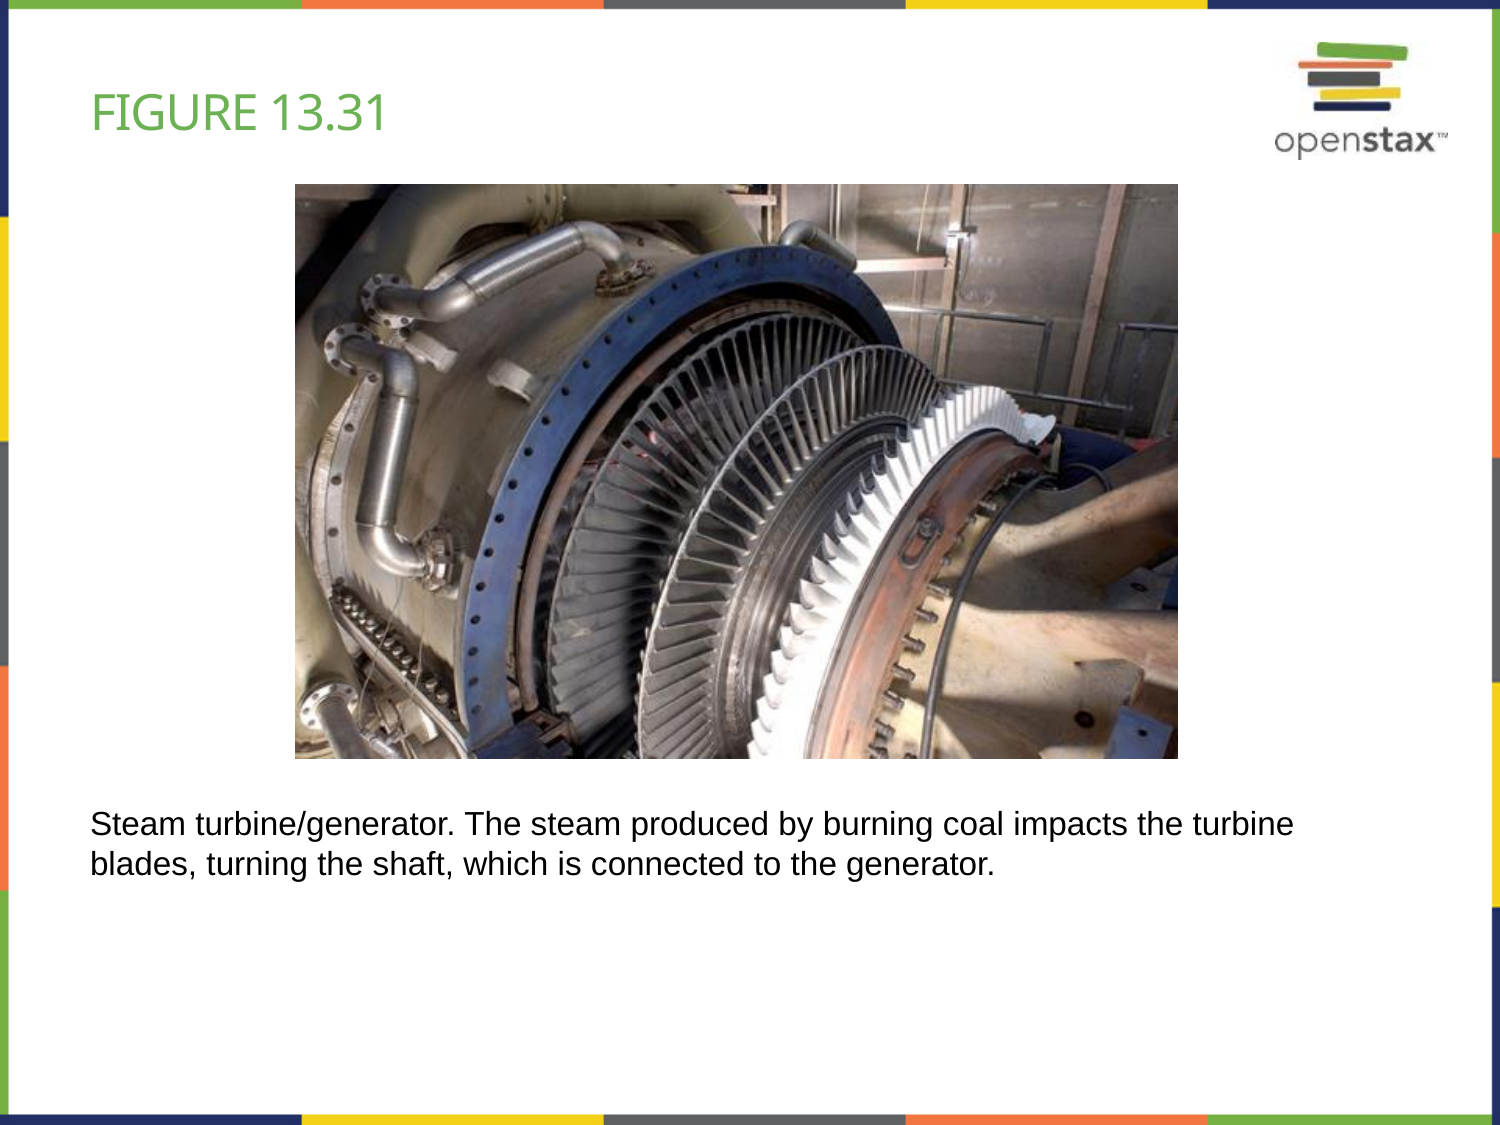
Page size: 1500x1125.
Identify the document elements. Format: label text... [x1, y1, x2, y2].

title Figure 13.31 [75, 39, 1275, 148]
picture [0, 0, 1500, 1125]
list Steam turbine/generator. The steam produced by burning coal impacts the turbine blades, turning the shaft, which is connected to the generator. [75, 794, 1398, 986]
